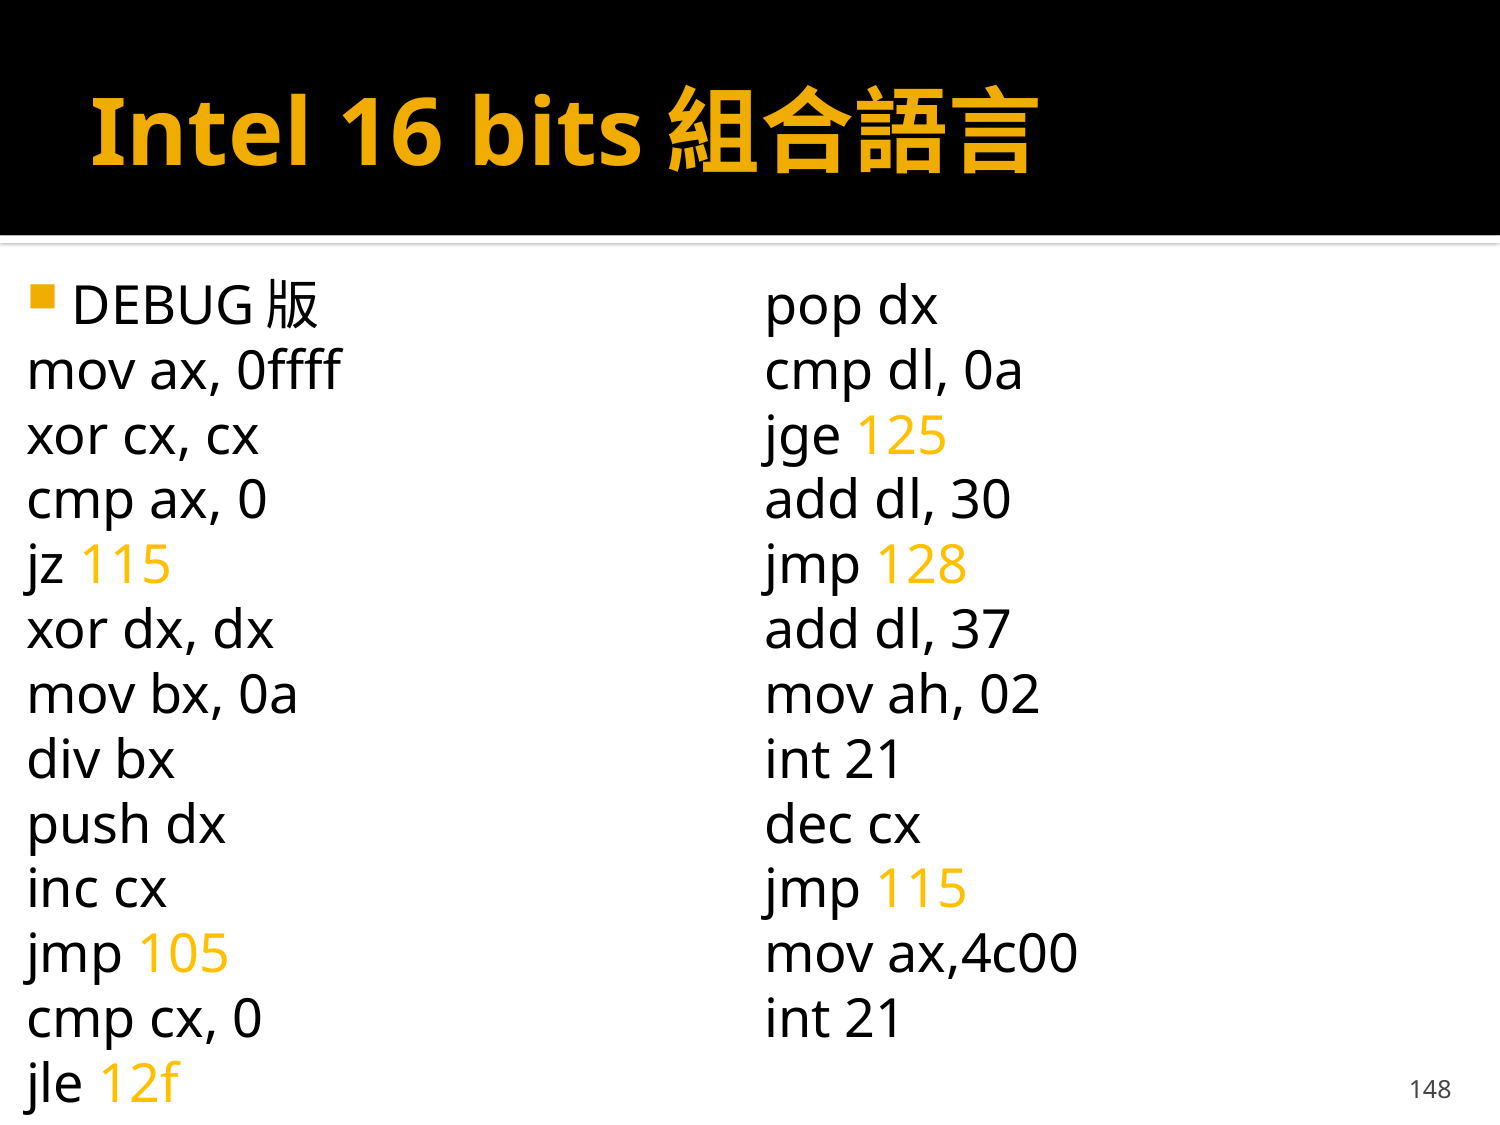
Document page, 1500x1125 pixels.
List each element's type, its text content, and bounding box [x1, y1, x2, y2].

list DEBUG版 mov ax, 0ffff xor cx, cx cmp ax, 0 jz 115 xor dx, dx mov bx, 0a div bx push dx inc cx jmp 105 cmp cx, 0 jle 12f pop dx cmp dl, 0a jge 125 add dl, 30 jmp 128 add dl, 37 mov ah, 02 int 21 dec cx jmp 115 mov ax,4c00 int 21 [0, 255, 1500, 1125]
title Intel 16 bits組合語言 [75, 25, 1425, 231]
slide_number 148 [1345, 1062, 1467, 1108]
